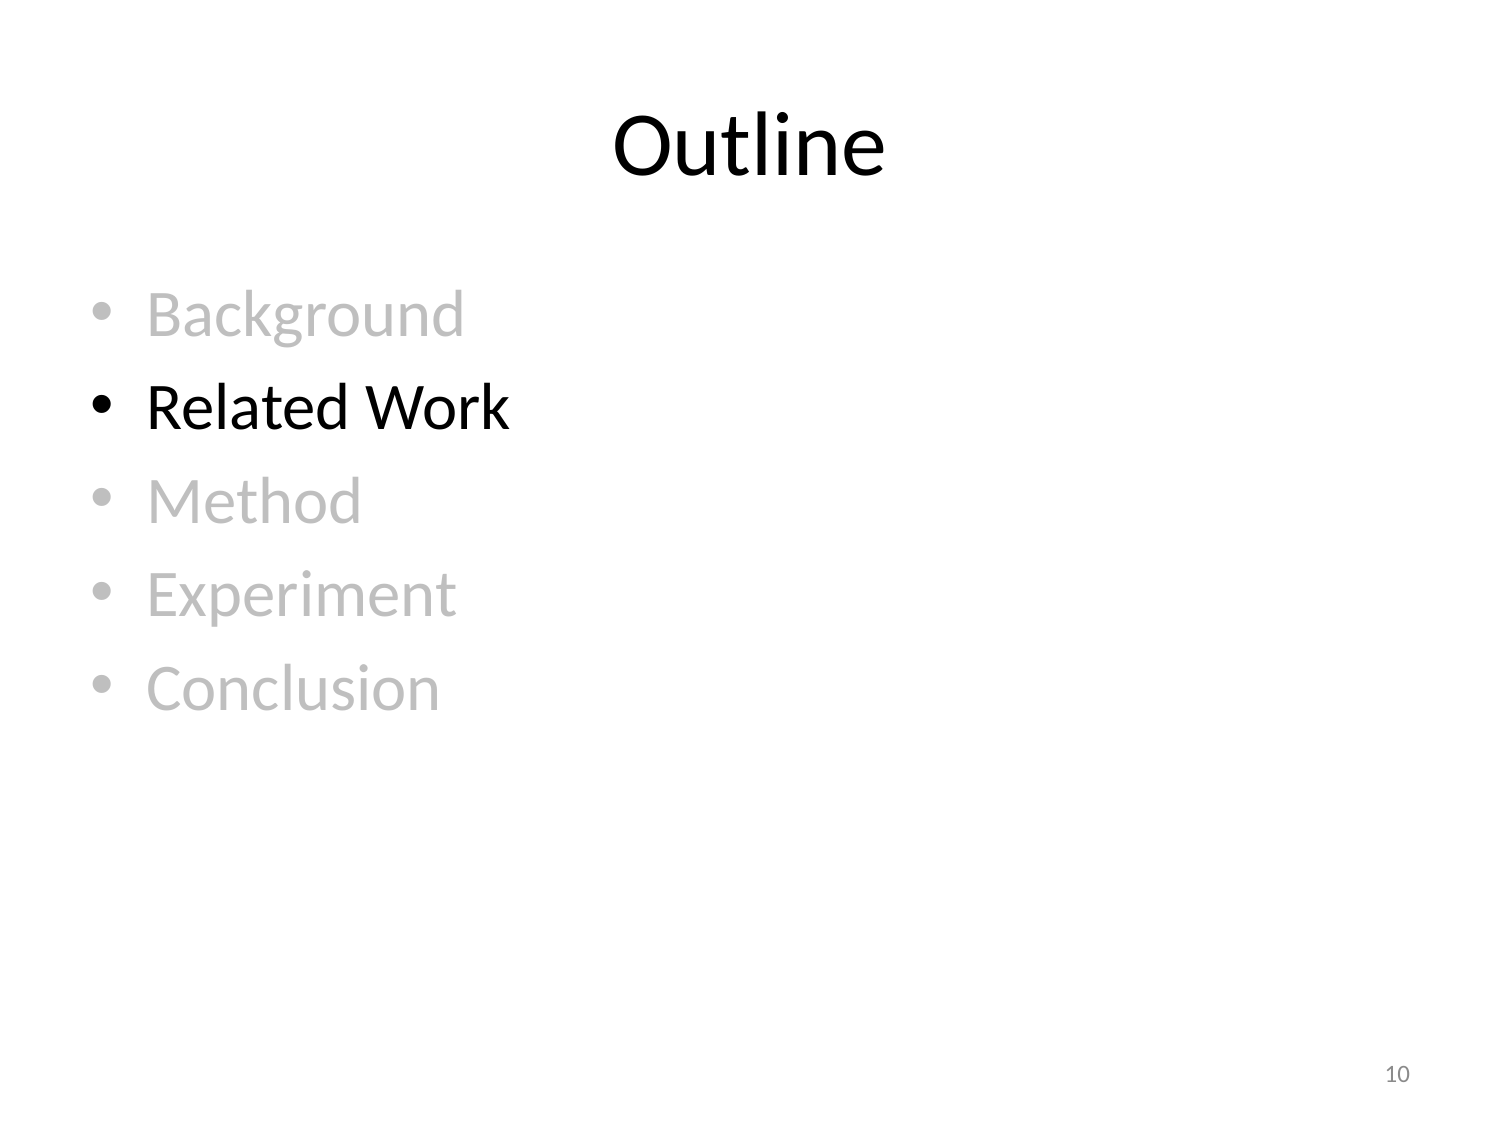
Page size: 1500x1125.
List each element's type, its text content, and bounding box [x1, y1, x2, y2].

slide_number 9 [1074, 1042, 1425, 1103]
list Background Related Work Method Experiment Conclusion [75, 262, 1425, 1005]
title Outline [75, 45, 1425, 233]
